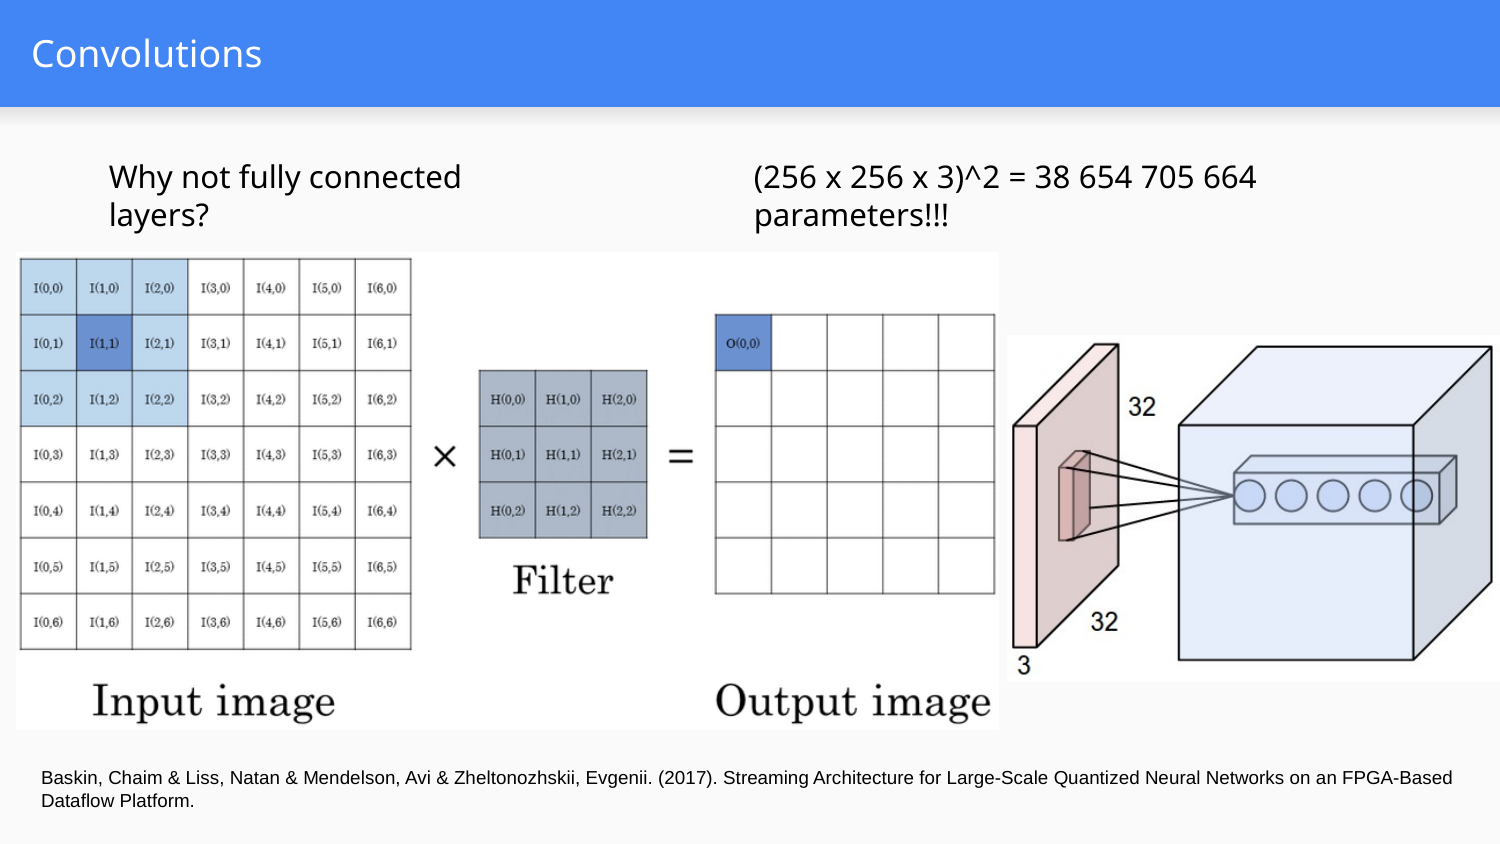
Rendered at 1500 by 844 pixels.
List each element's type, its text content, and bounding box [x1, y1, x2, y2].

text_box Why not fully connected layers? [93, 142, 575, 248]
text_box Baskin, Chaim & Liss, Natan & Mendelson, Avi & Zheltonozhskii, Evgenii. (2017). Streaming Architecture for Large-Scale Quantized Neural Networks on an FPGA-Based Dataflow Platform. [25, 751, 1474, 827]
text_box (256 x 256 x 3)^2 = 38 654 705 664 parameters!!! [738, 142, 1464, 248]
picture [15, 252, 999, 730]
title Convolutions [16, 2, 1464, 102]
picture [1007, 335, 1500, 682]
